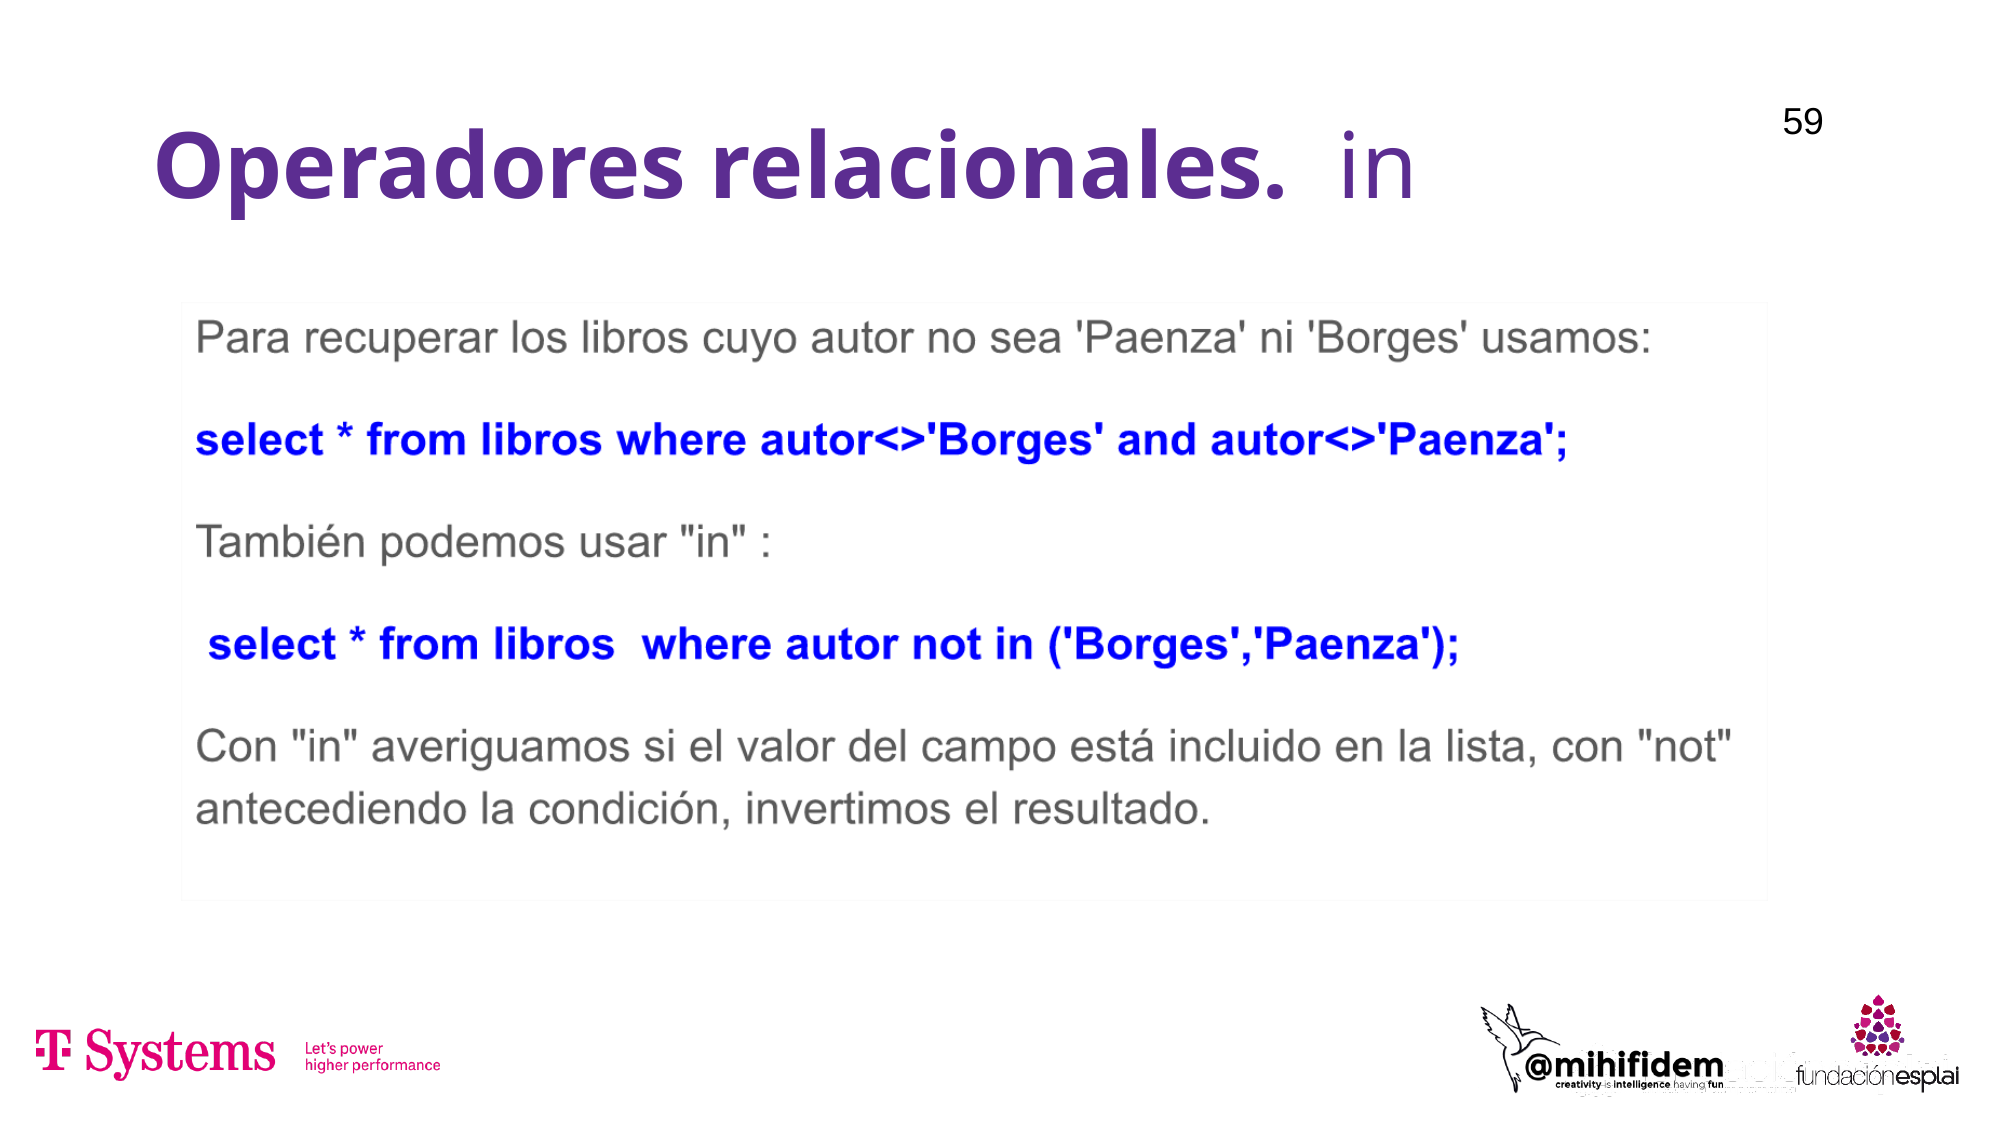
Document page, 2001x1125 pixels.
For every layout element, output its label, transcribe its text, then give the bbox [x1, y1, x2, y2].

picture [1472, 986, 1965, 1103]
text_box 59 [1767, 89, 1863, 150]
picture [180, 302, 1768, 902]
text_box Operadores relacionales. in [137, 59, 1863, 278]
picture [36, 1027, 440, 1081]
